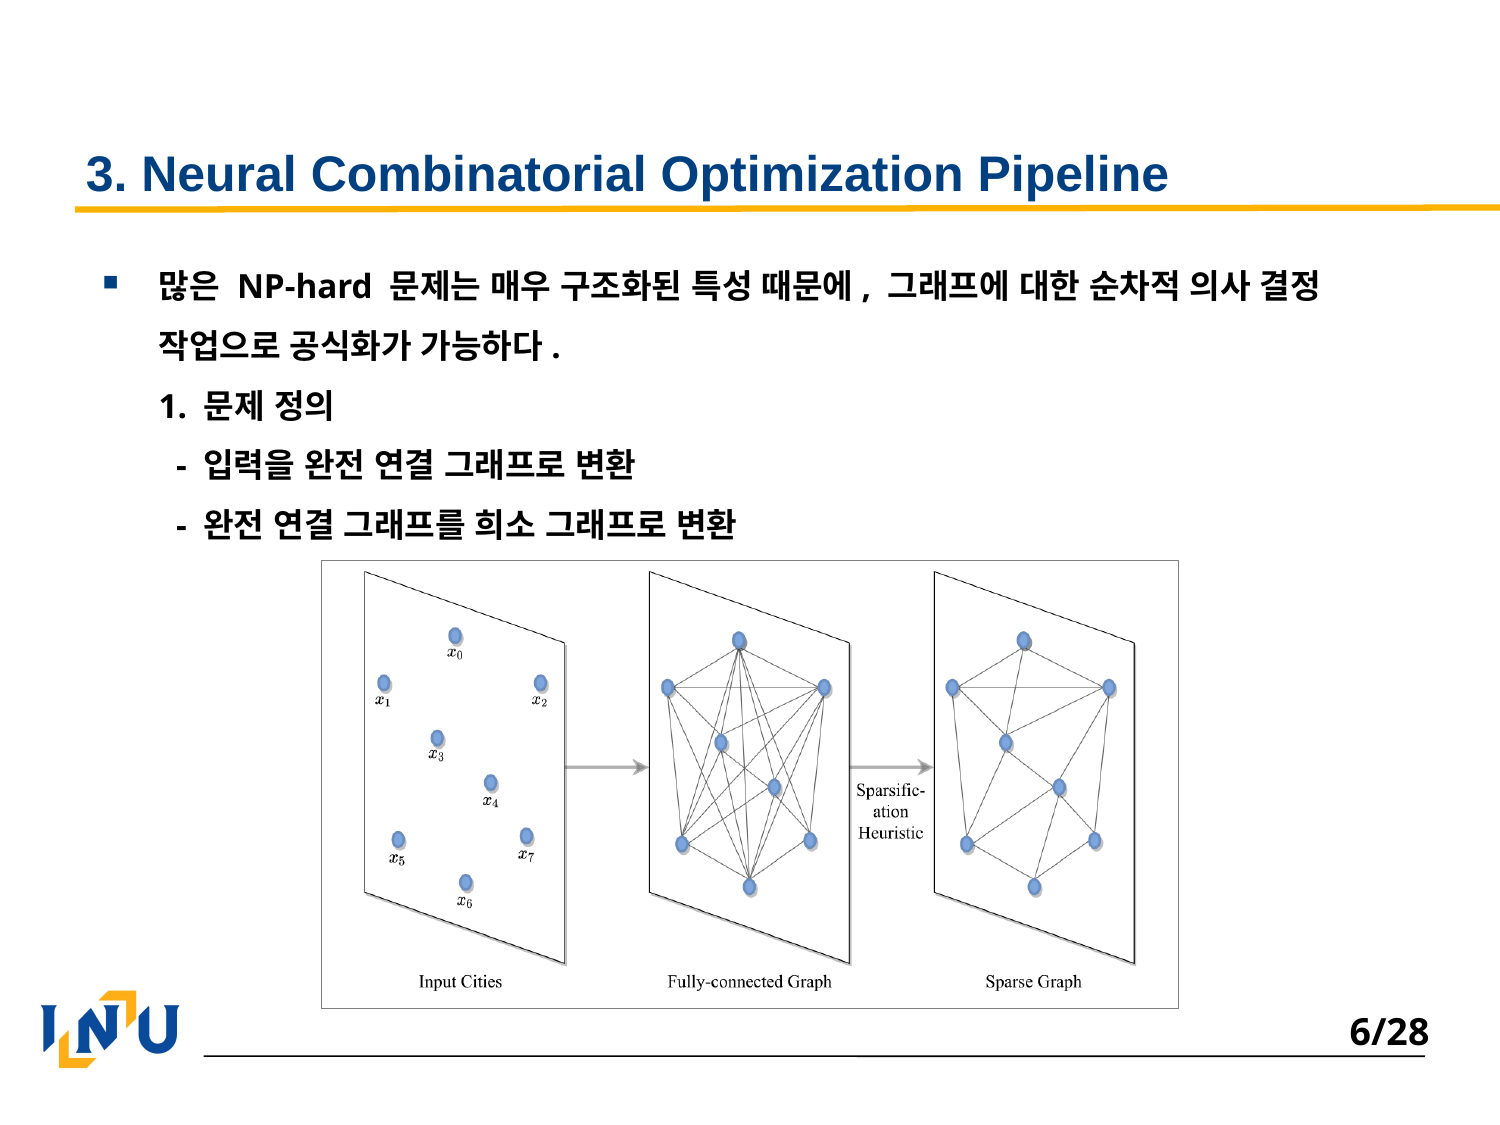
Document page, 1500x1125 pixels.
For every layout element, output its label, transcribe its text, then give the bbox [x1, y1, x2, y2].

picture [24, 966, 188, 1090]
title 3. Neural Combinatorial Optimization Pipeline [70, 119, 1306, 210]
picture [321, 559, 1179, 1010]
list 많은 NP-hard 문제는 매우 구조화된 특성 때문에, 그래프에 대한 순차적 의사 결정 작업으로 공식화가 가능하다. 1. 문제 정의 - 입력을 완전 연결 그래프로 변환 - 완전 연결 그래프를 희소 그래프로 변환 [87, 237, 1457, 1059]
